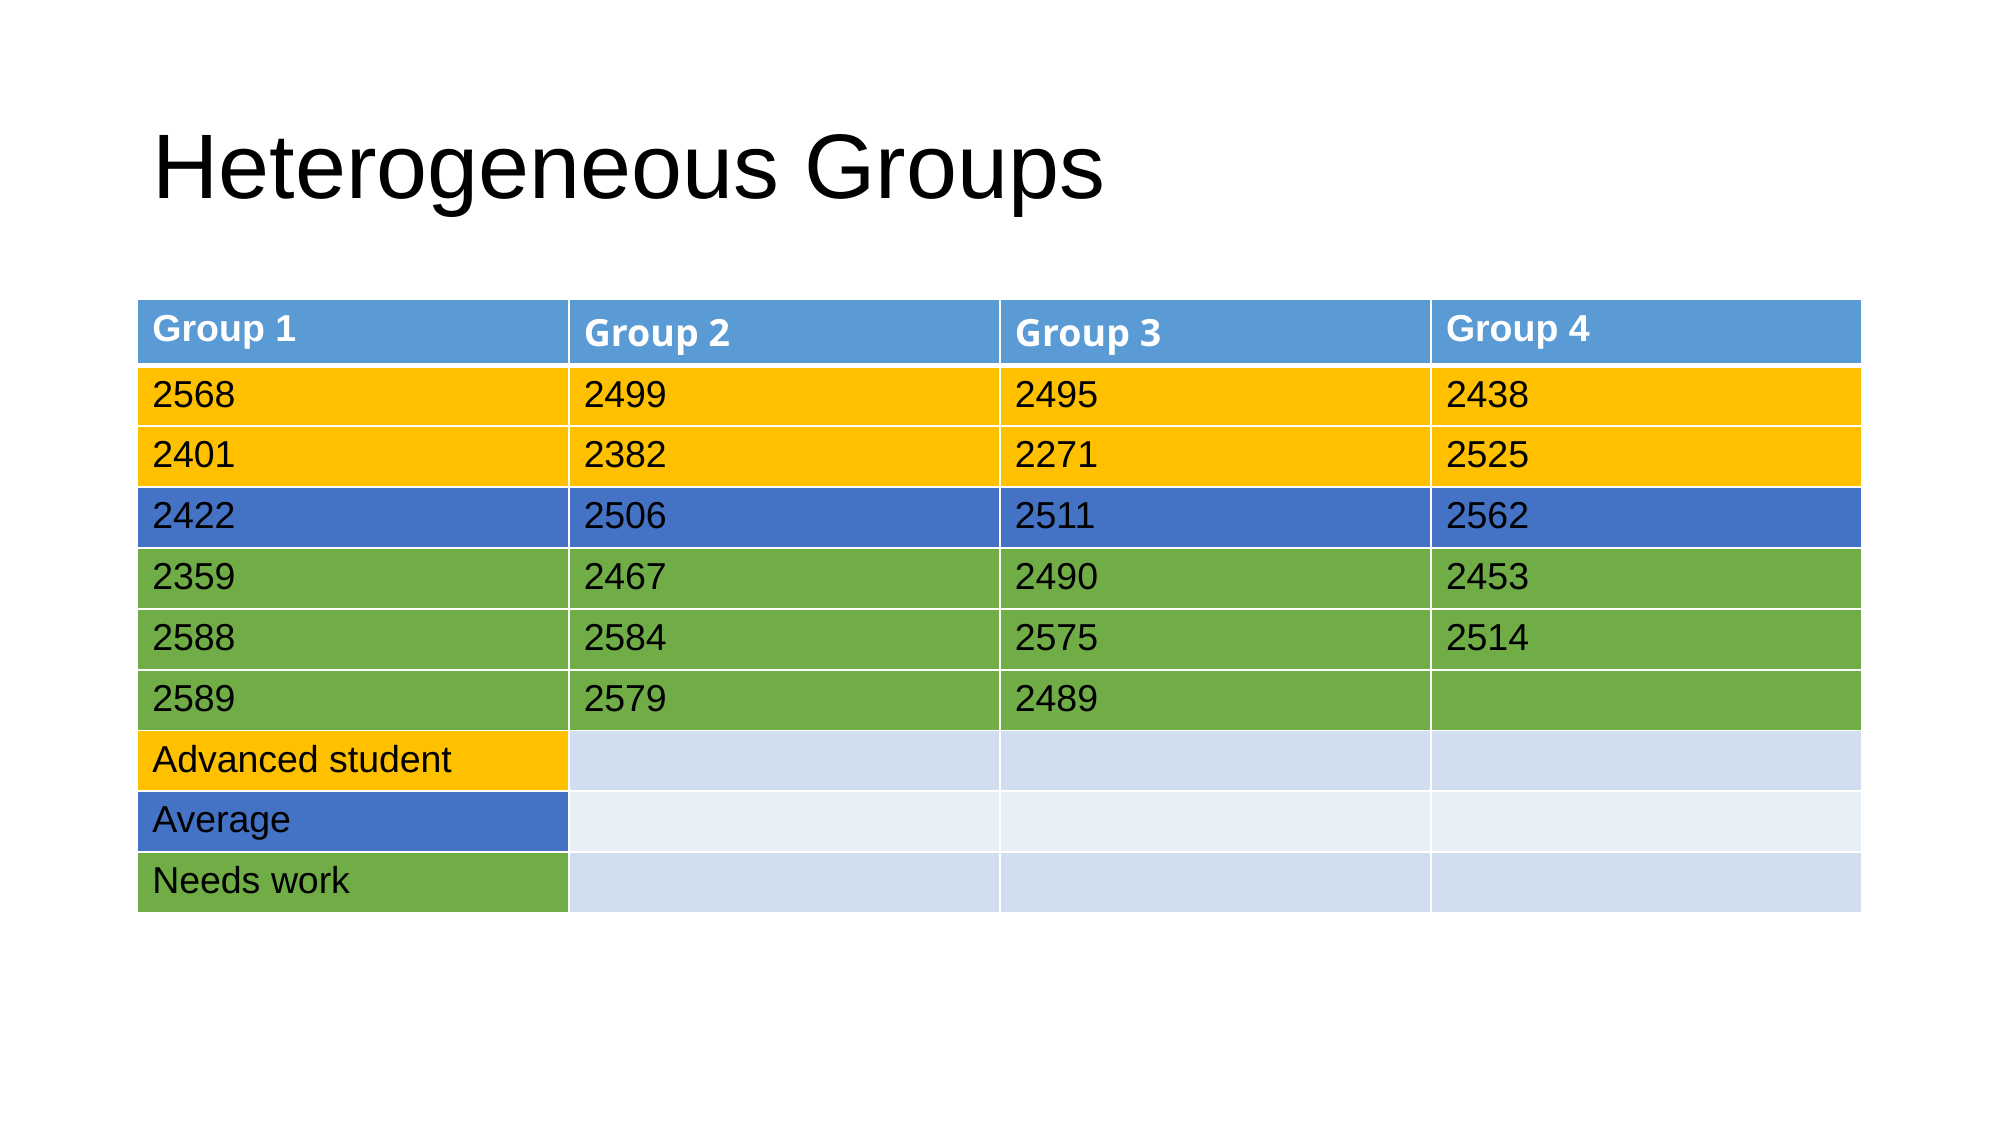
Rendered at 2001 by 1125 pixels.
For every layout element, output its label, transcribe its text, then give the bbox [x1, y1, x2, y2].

table_cell [570, 792, 999, 851]
table_cell 2495 [1001, 368, 1430, 425]
table_cell 2511 [1001, 488, 1430, 547]
table_cell [1432, 731, 1861, 790]
title Heterogeneous Groups [137, 59, 1863, 278]
table_cell 2575 [1001, 610, 1430, 669]
table_cell 2514 [1432, 610, 1861, 669]
table_cell [1001, 853, 1430, 912]
table_cell [1432, 853, 1861, 912]
table_cell 2525 [1432, 427, 1861, 486]
table_header Group 3 [1001, 300, 1430, 363]
table_cell 2588 [138, 610, 568, 669]
table_cell Average [138, 792, 568, 851]
table_cell 2438 [1432, 368, 1861, 425]
table_header Group 1 [138, 300, 568, 363]
table_cell [1432, 671, 1861, 730]
table_cell 2271 [1001, 427, 1430, 486]
table_cell 2489 [1001, 671, 1430, 730]
table_cell 2453 [1432, 549, 1861, 608]
table_header Group 4 [1432, 300, 1861, 363]
table_cell 2584 [570, 610, 999, 669]
table_cell 2589 [138, 671, 568, 730]
table_cell 2506 [570, 488, 999, 547]
table_cell [570, 731, 999, 790]
table_cell Needs work [138, 853, 568, 912]
table_cell [1001, 792, 1430, 851]
table_cell 2422 [138, 488, 568, 547]
table_cell [1432, 792, 1861, 851]
table_cell 2401 [138, 427, 568, 486]
table_cell 2467 [570, 549, 999, 608]
table_cell 2568 [138, 368, 568, 425]
table_cell 2499 [570, 368, 999, 425]
table_cell 2382 [570, 427, 999, 486]
table_cell Advanced student [138, 731, 568, 790]
table_cell 2579 [570, 671, 999, 730]
table_cell 2490 [1001, 549, 1430, 608]
table_cell [570, 853, 999, 912]
table_cell 2359 [138, 549, 568, 608]
table_header Group 2 [570, 300, 999, 363]
table_cell 2562 [1432, 488, 1861, 547]
table_cell [1001, 731, 1430, 790]
